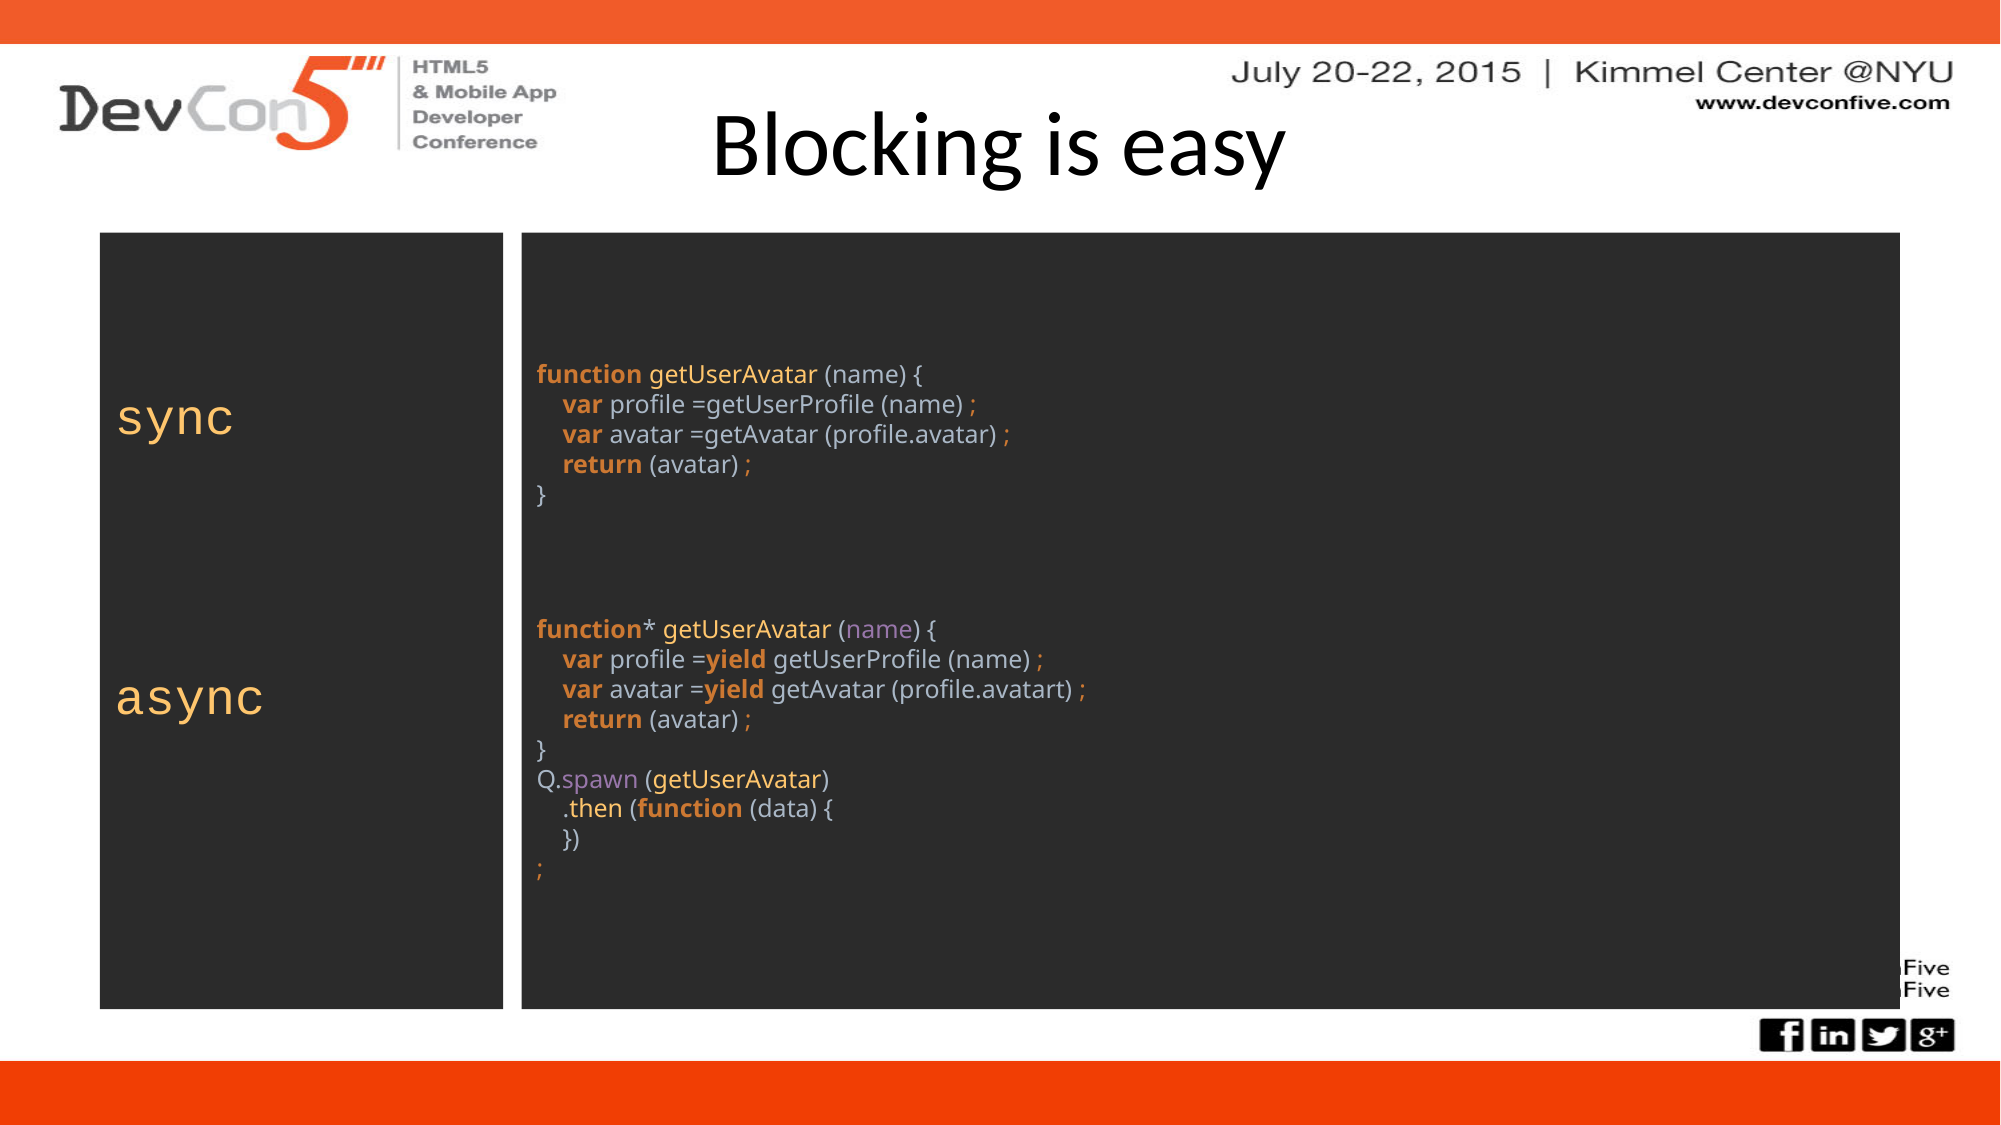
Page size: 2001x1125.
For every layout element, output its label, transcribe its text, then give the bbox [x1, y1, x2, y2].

picture [0, 0, 2001, 1125]
text_box sync async [99, 232, 504, 1010]
title Blocking is easy [99, 45, 1900, 233]
list function getUserAvatar (name) { var profile =getUserProfile (name) ; var avatar =getAvatar (profile.avatar) ; return (avatar) ; } function* getUserAvatar (name) { var profile =yield getUserProfile (name) ; var avatar =yield getAvatar (profile.avatart) ; return (avatar) ; } Q.spawn (getUserAvatar) .then (function (data) { }) ; [521, 232, 1900, 1010]
